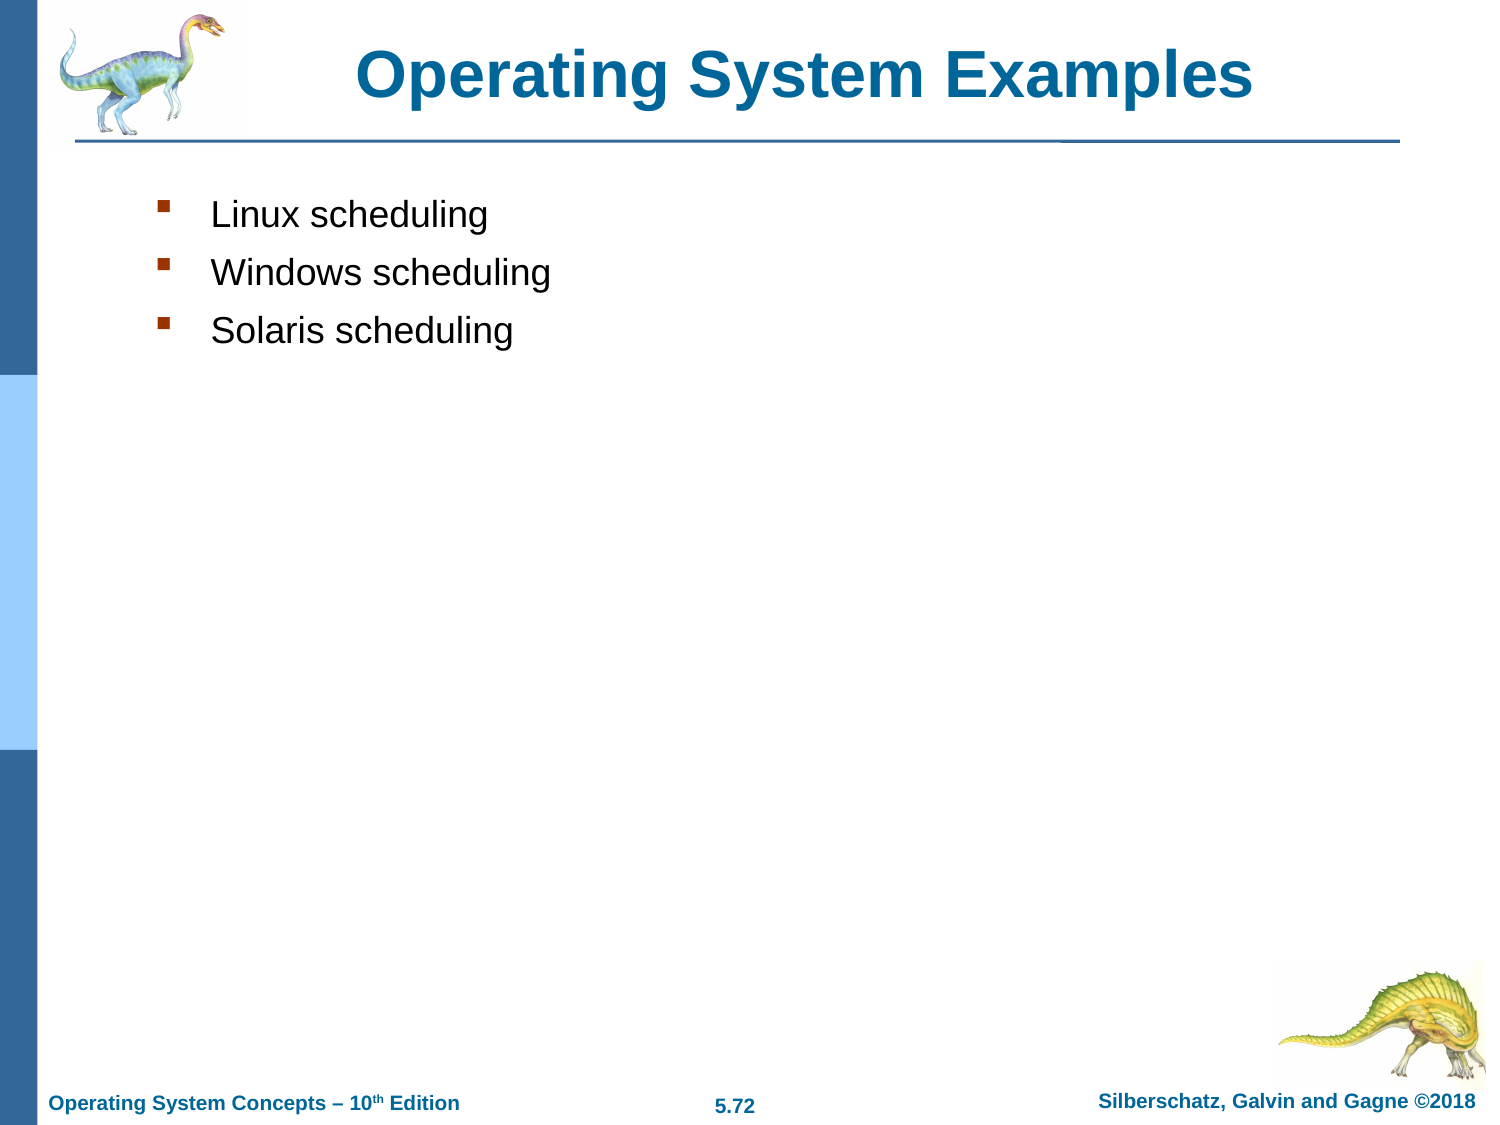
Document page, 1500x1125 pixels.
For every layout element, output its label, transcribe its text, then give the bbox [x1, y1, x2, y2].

picture [46, 0, 243, 149]
picture [1275, 959, 1486, 1090]
title Operating System Examples [186, 23, 1425, 118]
list Linux scheduling Windows scheduling Solaris scheduling [139, 182, 1247, 758]
